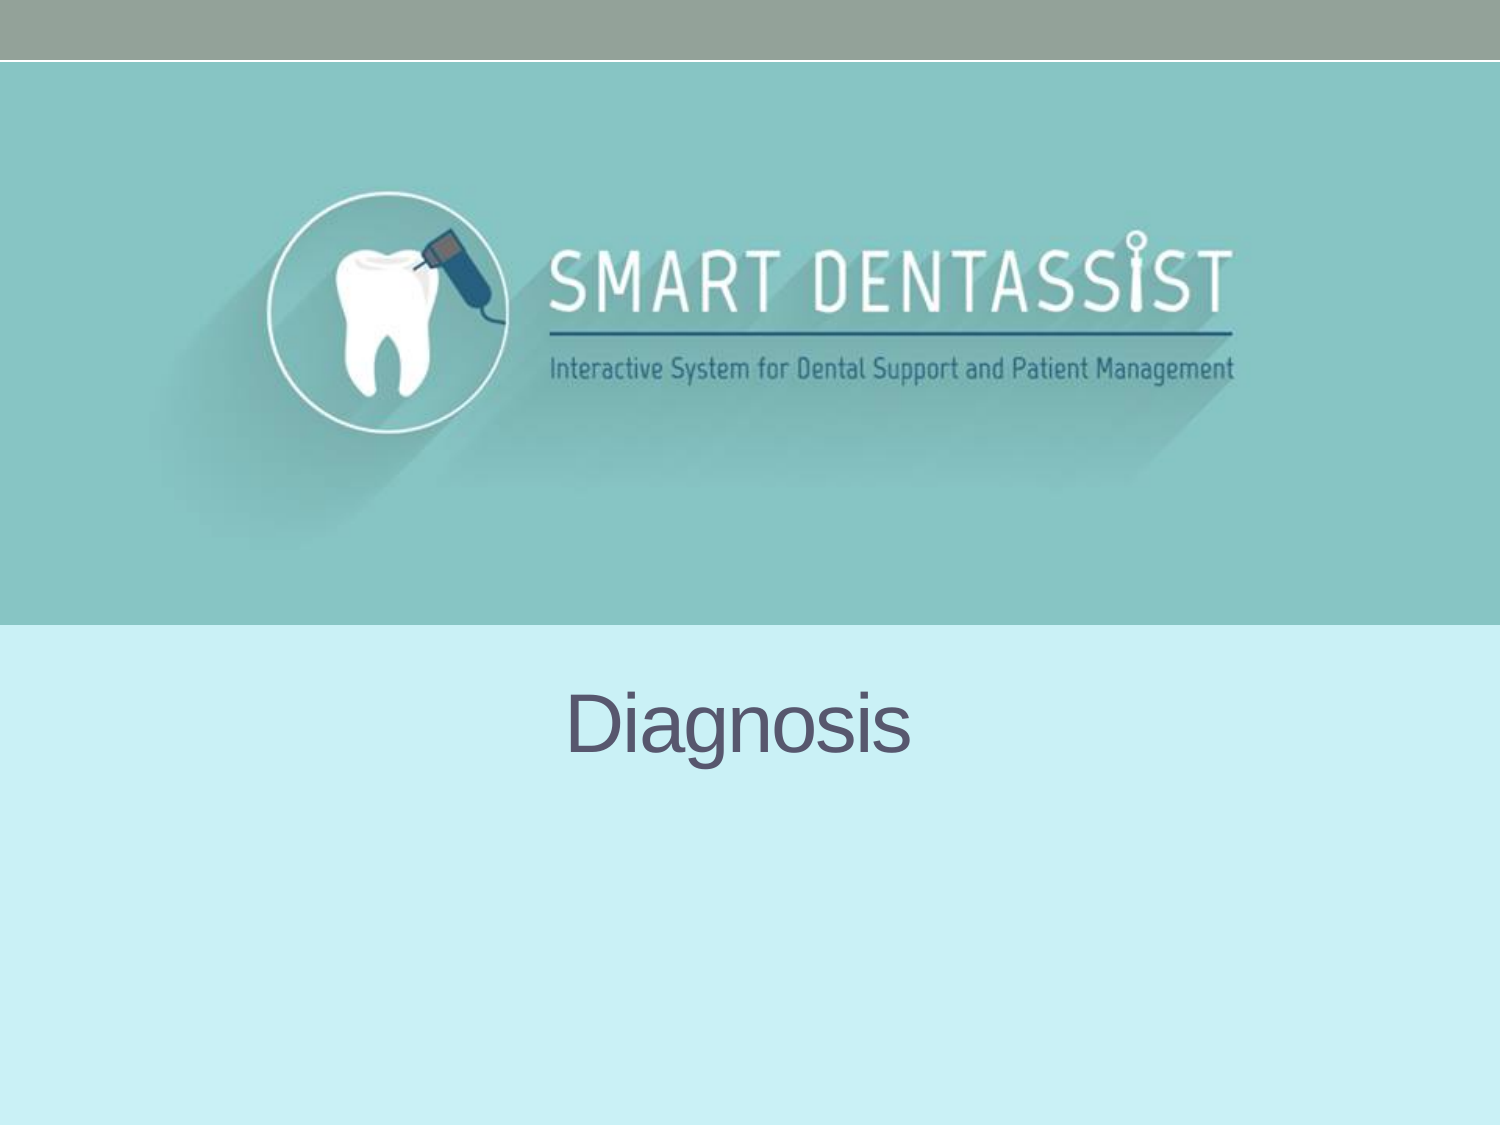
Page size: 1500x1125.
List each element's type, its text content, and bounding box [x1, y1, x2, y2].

title Diagnosis [0, 632, 1500, 813]
picture [0, 62, 1500, 626]
